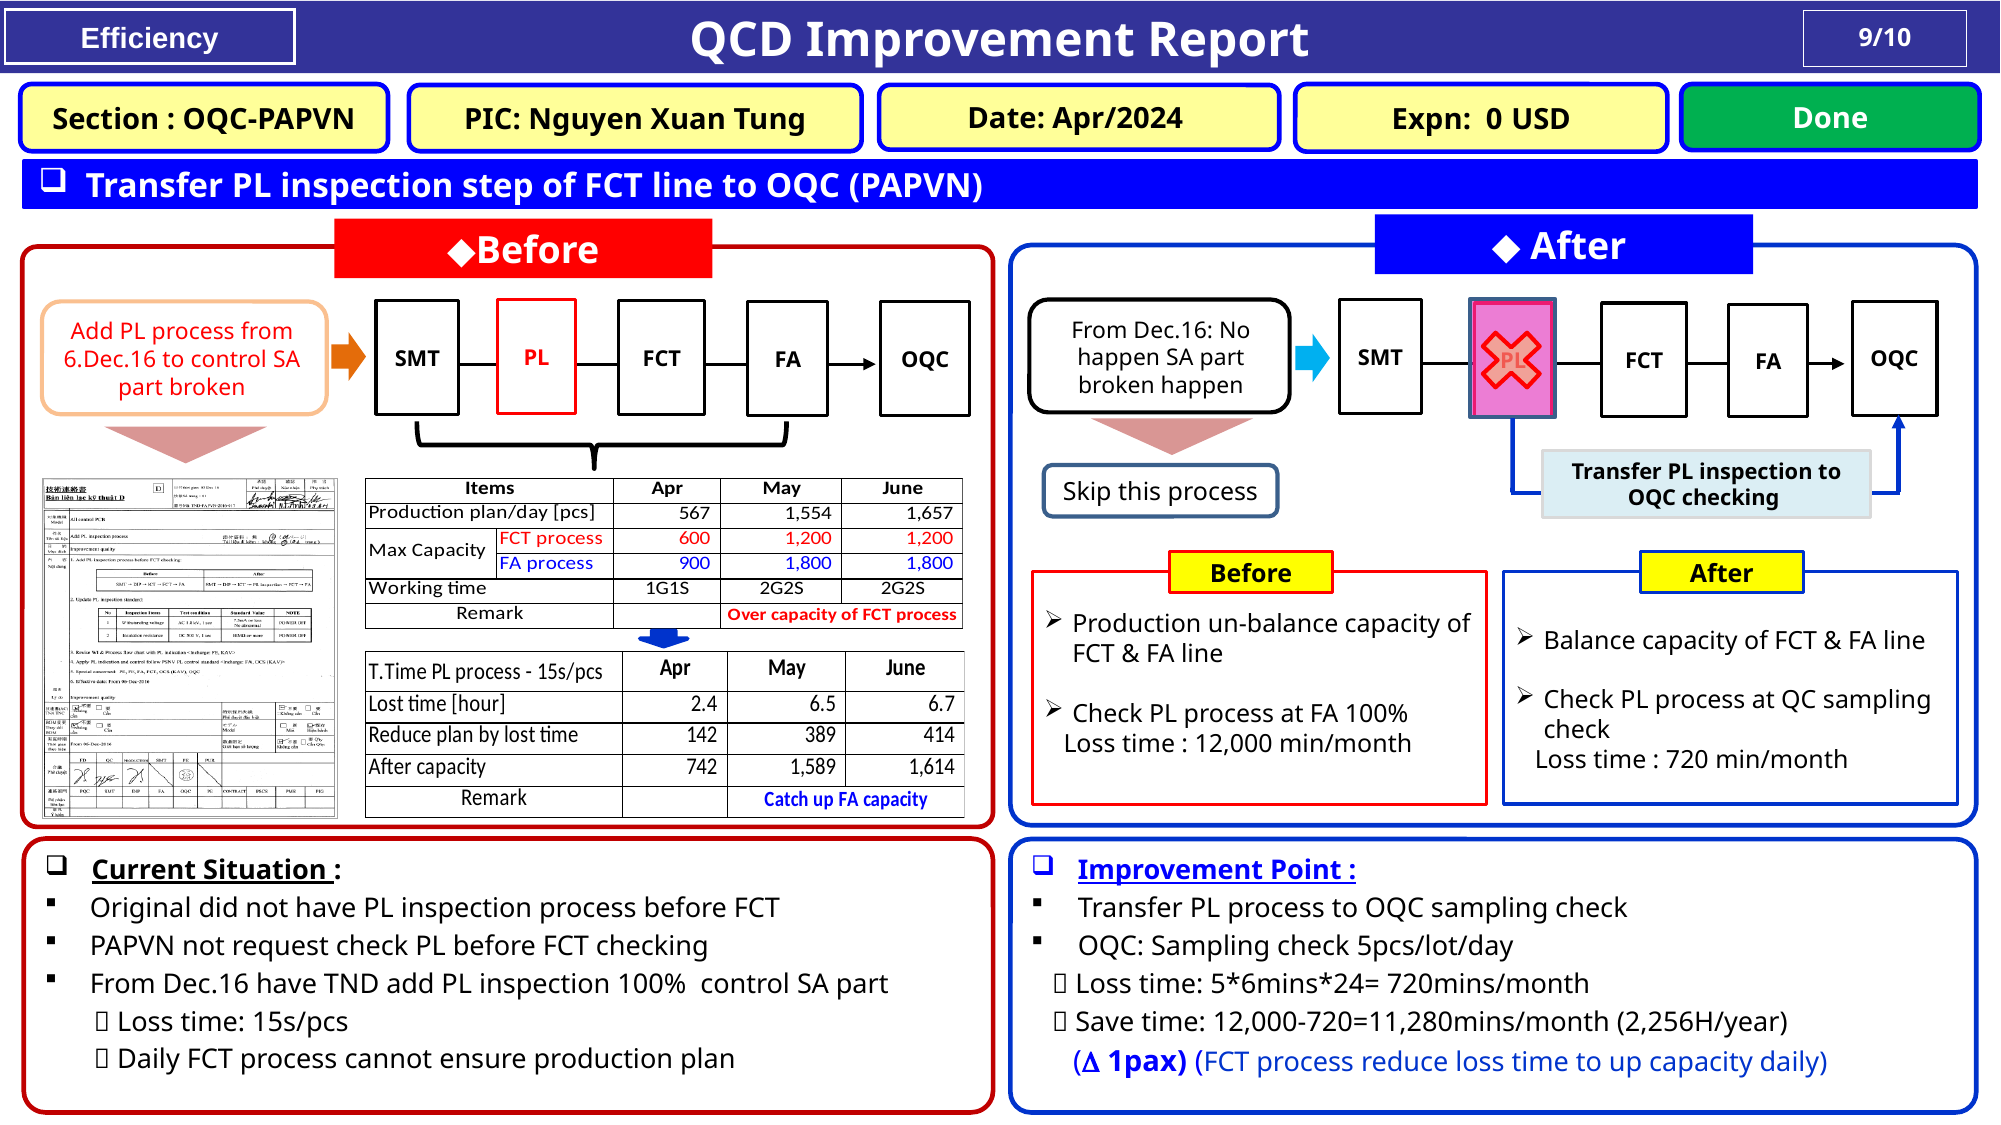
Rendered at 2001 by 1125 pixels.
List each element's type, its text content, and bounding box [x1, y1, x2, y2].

text_box ◆ After [1374, 214, 1754, 275]
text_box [1339, 299, 1938, 418]
text_box [637, 638, 690, 649]
text_box Current Situation : Original did not have PL inspection process before FCT PAPVN not request check PL before FCT checking From Dec.16 have TND add PL inspection 100% control SA part  Loss time: 15s/pcs  Daily FCT process cannot ensure production plan [23, 838, 994, 1113]
text_box Efficiency [4, 9, 295, 64]
text_box Transfer PL inspection to OQC checking [1540, 449, 1873, 491]
text_box After [1638, 549, 1805, 595]
text_box [102, 424, 269, 466]
text_box [416, 424, 788, 470]
text_box [1008, 242, 1979, 828]
text_box Date: Apr/2024 [879, 84, 1280, 150]
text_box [33, 300, 331, 416]
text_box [375, 299, 971, 416]
text_box Transfer PL inspection to OQC checking [1540, 500, 1873, 519]
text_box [1029, 298, 1291, 414]
text_box [1502, 569, 1959, 603]
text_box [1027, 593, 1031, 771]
text_box Skip this process [1041, 462, 1280, 519]
text_box Balance capacity of FCT & FA line Check PL process at QC sampling check Loss time : 720 min/month [1498, 603, 1967, 825]
text_box [1031, 570, 1488, 806]
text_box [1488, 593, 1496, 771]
title Transfer PL inspection step of FCT line to OQC (PAPVN) [22, 159, 1978, 209]
text_box Section : OQC-PAPVN [20, 83, 388, 152]
text_box Improvement Point : Transfer PL process to OQC sampling check OQC: Sampling check 5pcs/lot/day  Loss time: 5*6mins*24= 720mins/month  Save time: 12,000-720=11,280mins/month (2,256H/year) ( 1pax) (FCT process reduce loss time to up capacity daily) [1010, 839, 1977, 1113]
text_box [335, 330, 368, 383]
text_box ◆Before [334, 218, 713, 279]
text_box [364, 478, 964, 630]
text_box Done [1679, 81, 1982, 153]
text_box Expn: 0 USD [1295, 84, 1668, 152]
text_box Before [1168, 550, 1334, 595]
text_box PIC: Nguyen Xuan Tung [408, 84, 862, 152]
text_box [1093, 422, 1251, 457]
text_box [20, 244, 996, 829]
text_box [1295, 331, 1332, 385]
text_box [364, 650, 966, 819]
picture [42, 478, 339, 819]
